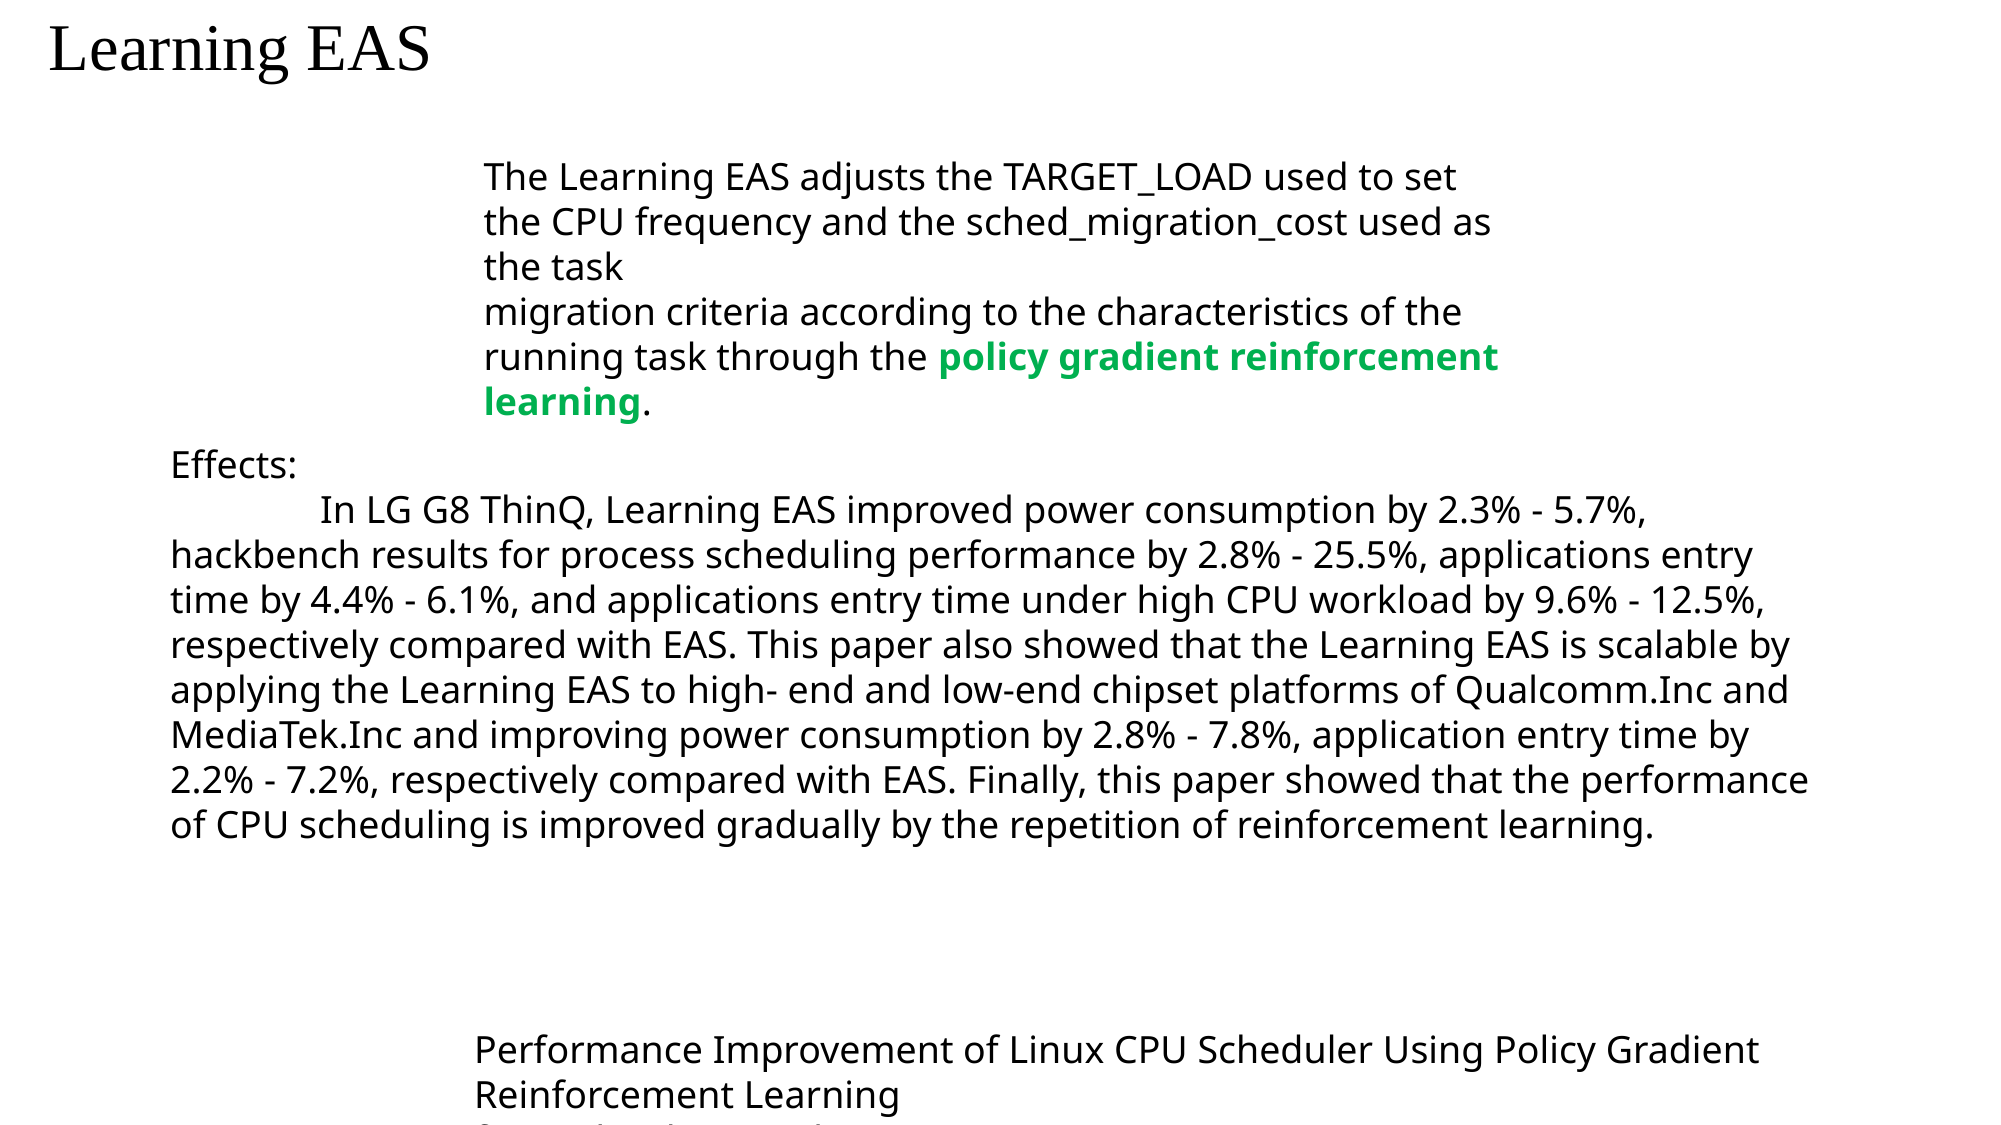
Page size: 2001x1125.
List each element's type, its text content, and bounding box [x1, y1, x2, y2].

text_box Performance Improvement of Linux CPU Scheduler Using Policy Gradient Reinforcement Learning for Android Smartphones (2020) [459, 1018, 2000, 1125]
text_box The Learning EAS adjusts the TARGET_LOAD used to set the CPU frequency and the sched_migration_cost used as the task migration criteria according to the characteristics of the running task through the policy gradient reinforcement learning. [468, 145, 1532, 433]
text_box Effects: In LG G8 ThinQ, Learning EAS improved power consumption by 2.3% - 5.7%, hackbench results for process scheduling performance by 2.8% - 25.5%, applications entry time by 4.4% - 6.1%, and applications entry time under high CPU workload by 9.6% - 12.5%, respectively compared with EAS. This paper also showed that the Learning EAS is scalable by applying the Learning EAS to high- end and low-end chipset platforms of Qualcomm.Inc and MediaTek.Inc and improving power consumption by 2.8% - 7.8%, application entry time by 2.2% - 7.2%, respectively compared with EAS. Finally, this paper showed that the performance of CPU scheduling is improved gradually by the repetition of reinforcement learning. [155, 433, 1845, 899]
text_box Learning EAS [33, 0, 1117, 93]
